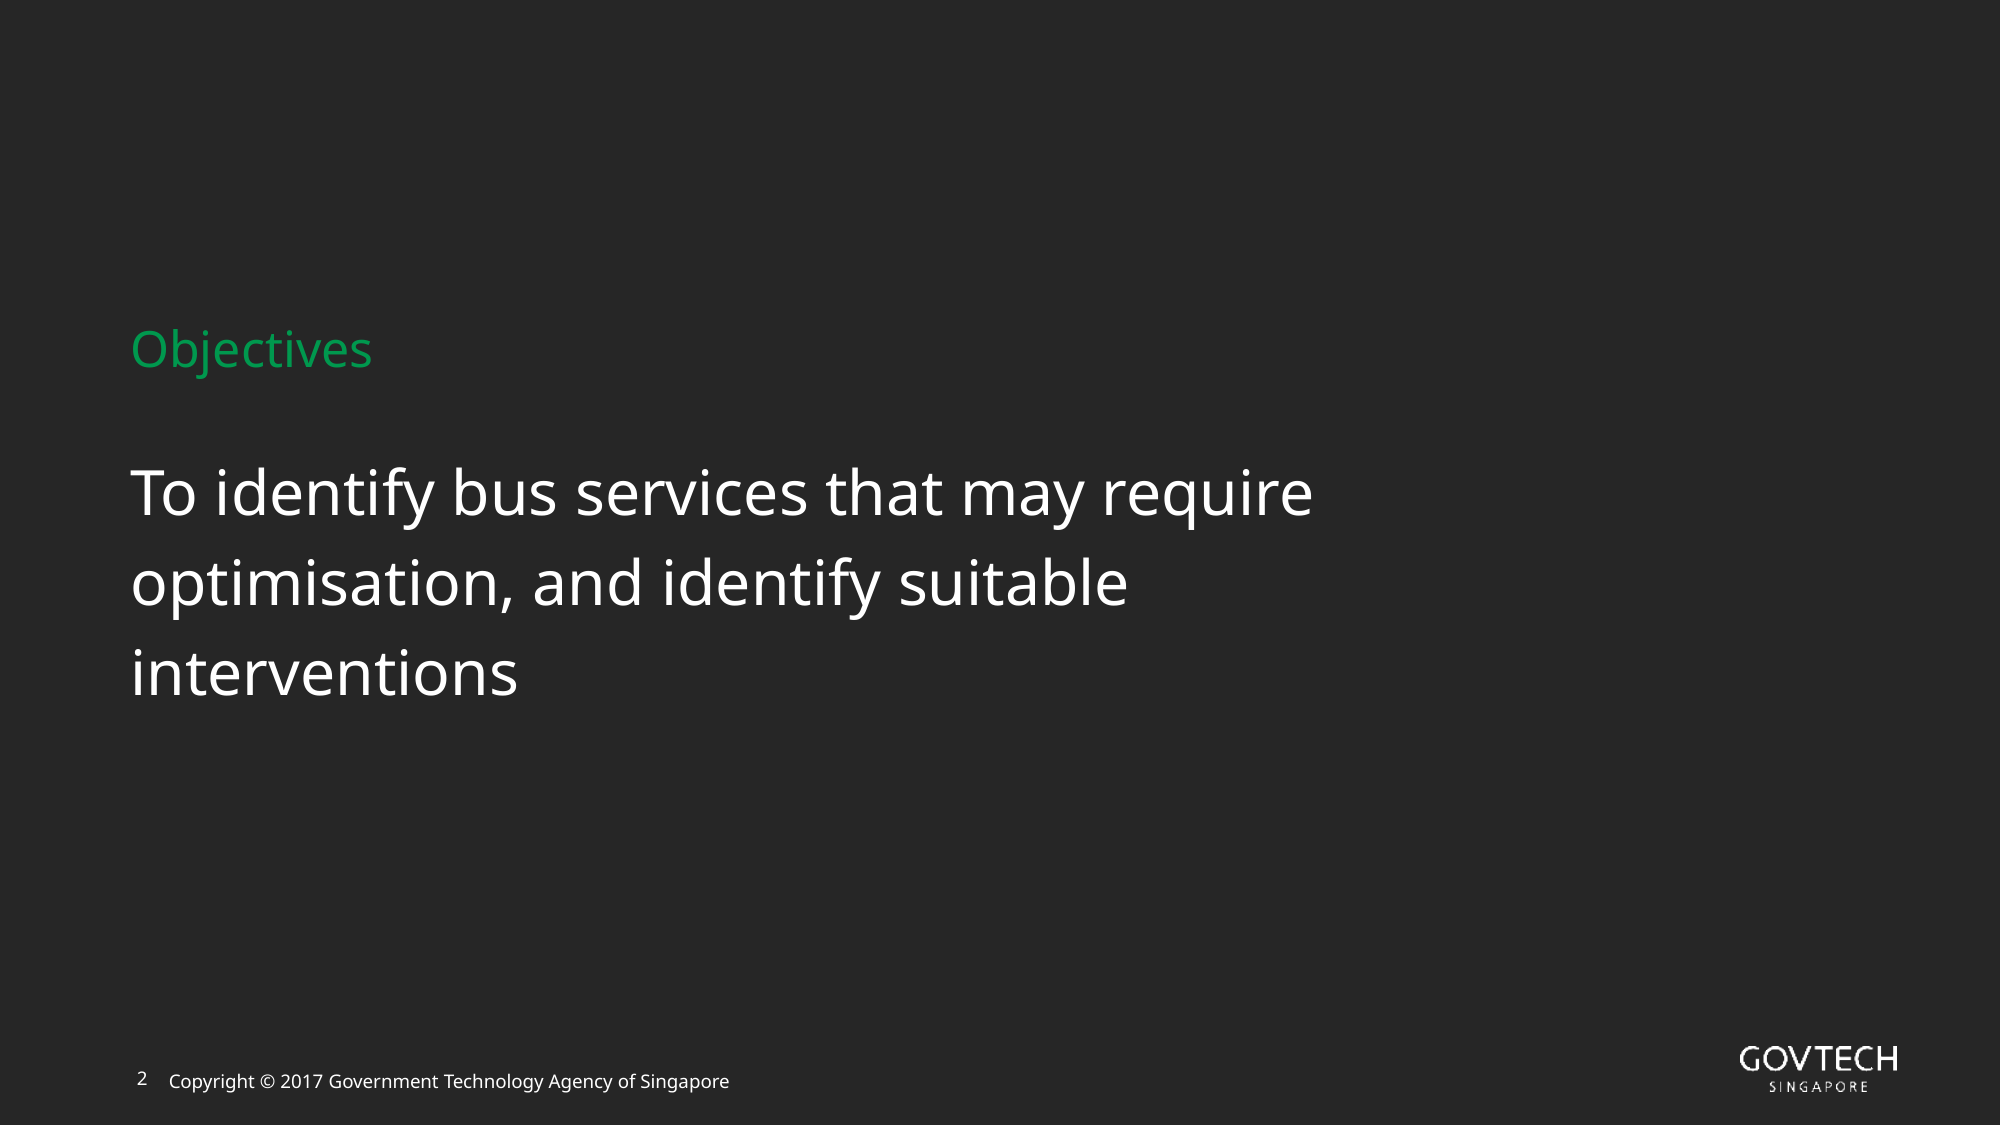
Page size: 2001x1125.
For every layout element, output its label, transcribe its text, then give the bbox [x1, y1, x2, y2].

picture [1740, 1046, 1897, 1092]
title Objectives [110, 304, 1453, 390]
list To identify bus services that may require optimisation, and identify suitable interventions [110, 418, 1453, 909]
slide_number 2 [110, 1062, 175, 1098]
